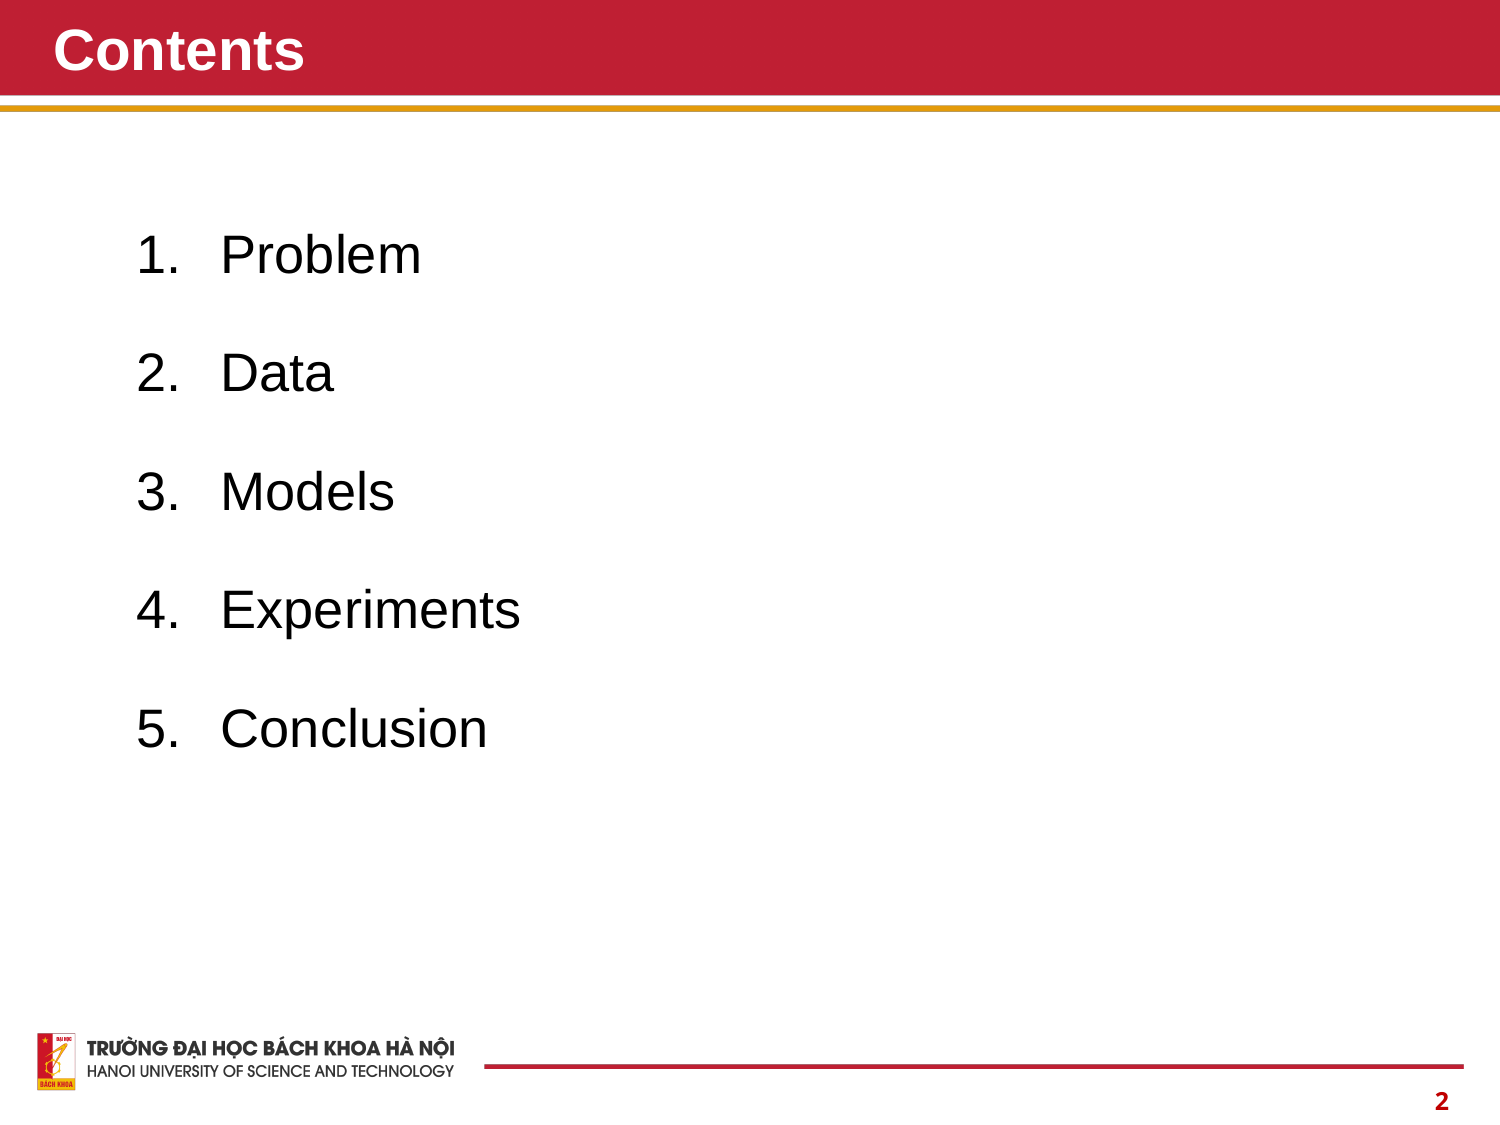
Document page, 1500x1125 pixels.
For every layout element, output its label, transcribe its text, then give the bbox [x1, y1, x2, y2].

text_box Problem Data Models Experiments Conclusion [121, 179, 1415, 893]
slide_number 2 [1126, 1078, 1464, 1125]
title Contents [38, 12, 1462, 87]
picture [0, 0, 1500, 1125]
